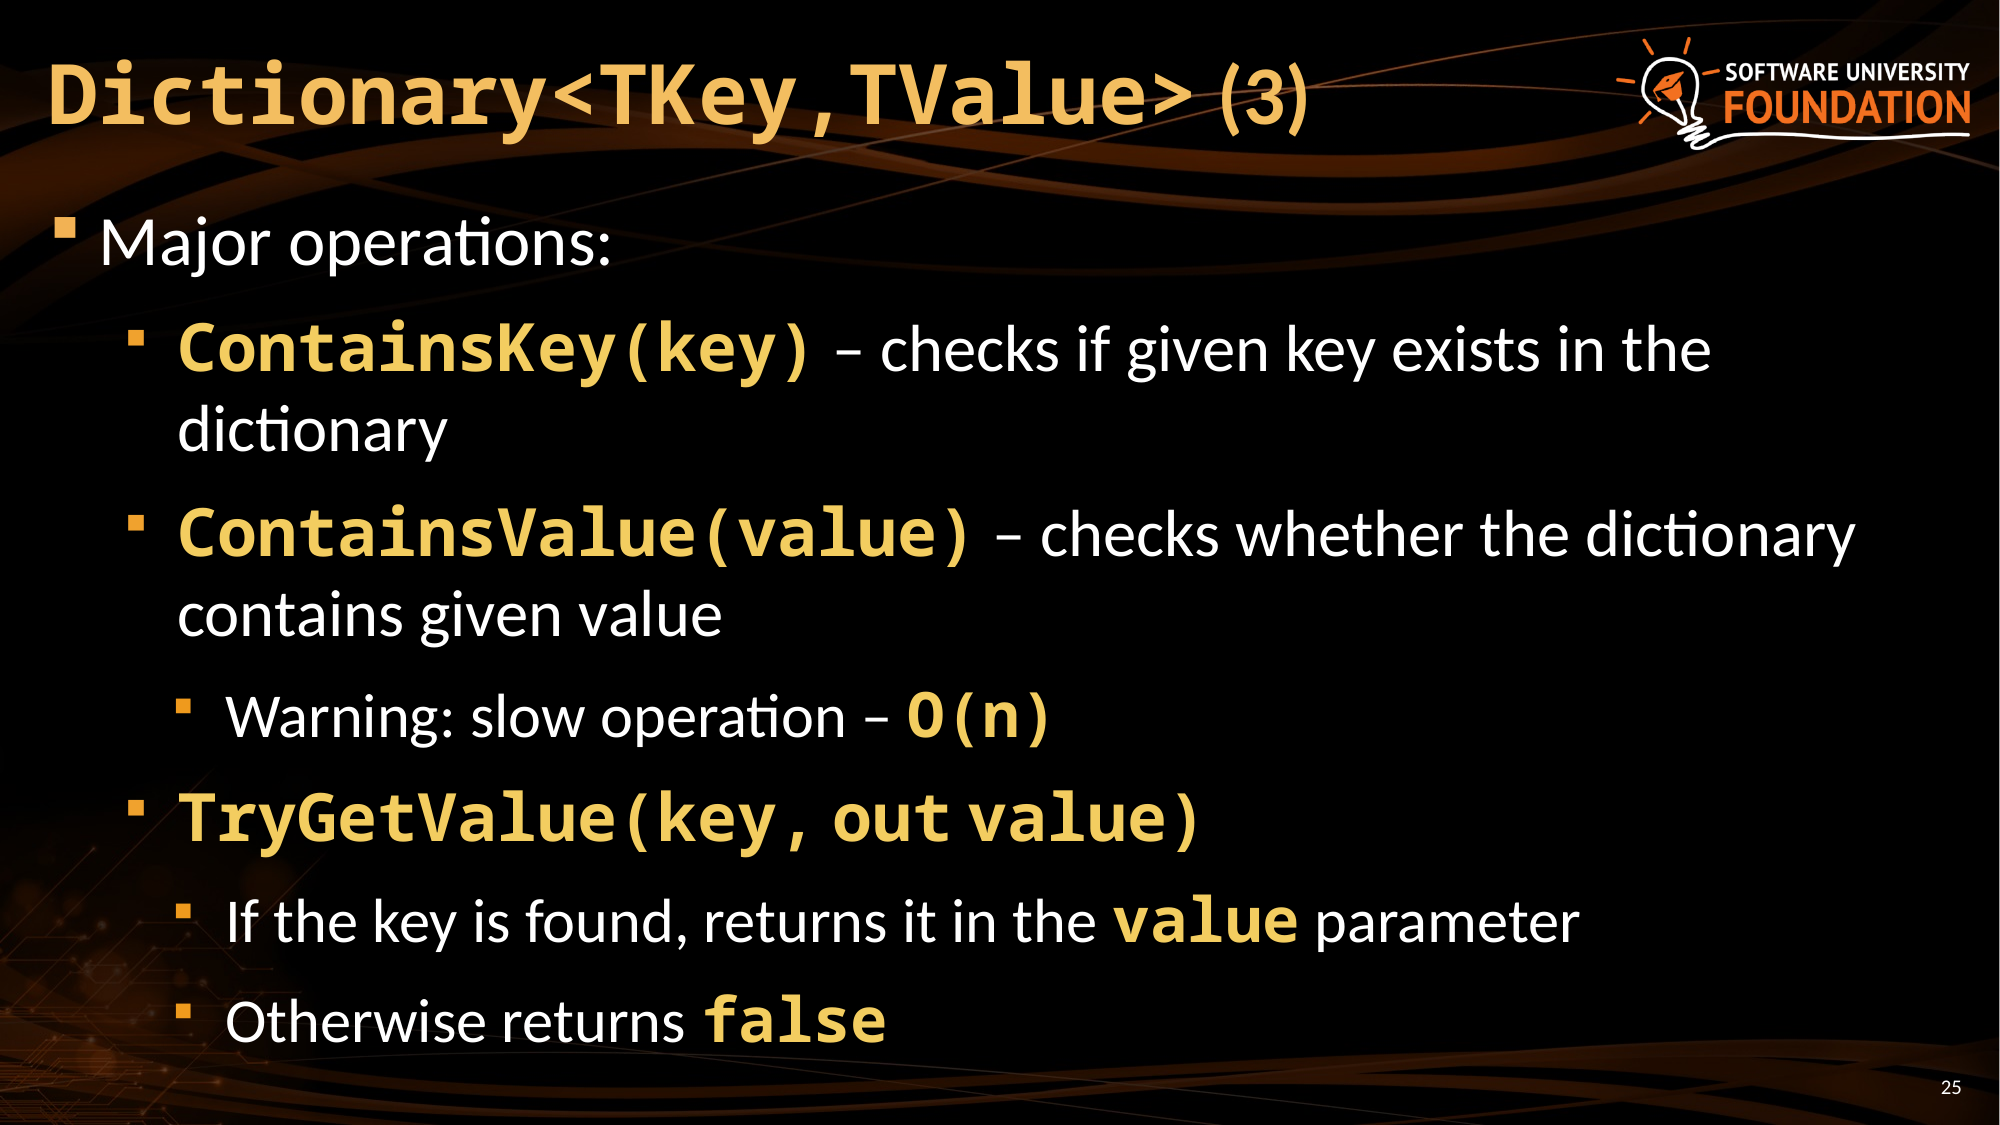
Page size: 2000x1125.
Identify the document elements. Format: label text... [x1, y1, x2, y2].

picture [0, 0, 2000, 1125]
title Dictionary<TKey,TValue> (3) [30, 6, 1602, 189]
list Major operations: ContainsKey(key) – checks if given key exists in the dictionary ContainsValue(value) – checks whether the dictionary contains given value Warning: slow operation – O(n) TryGetValue(key, out value) If the key is found, returns it in the value parameter Otherwise returns false [31, 188, 1968, 1103]
